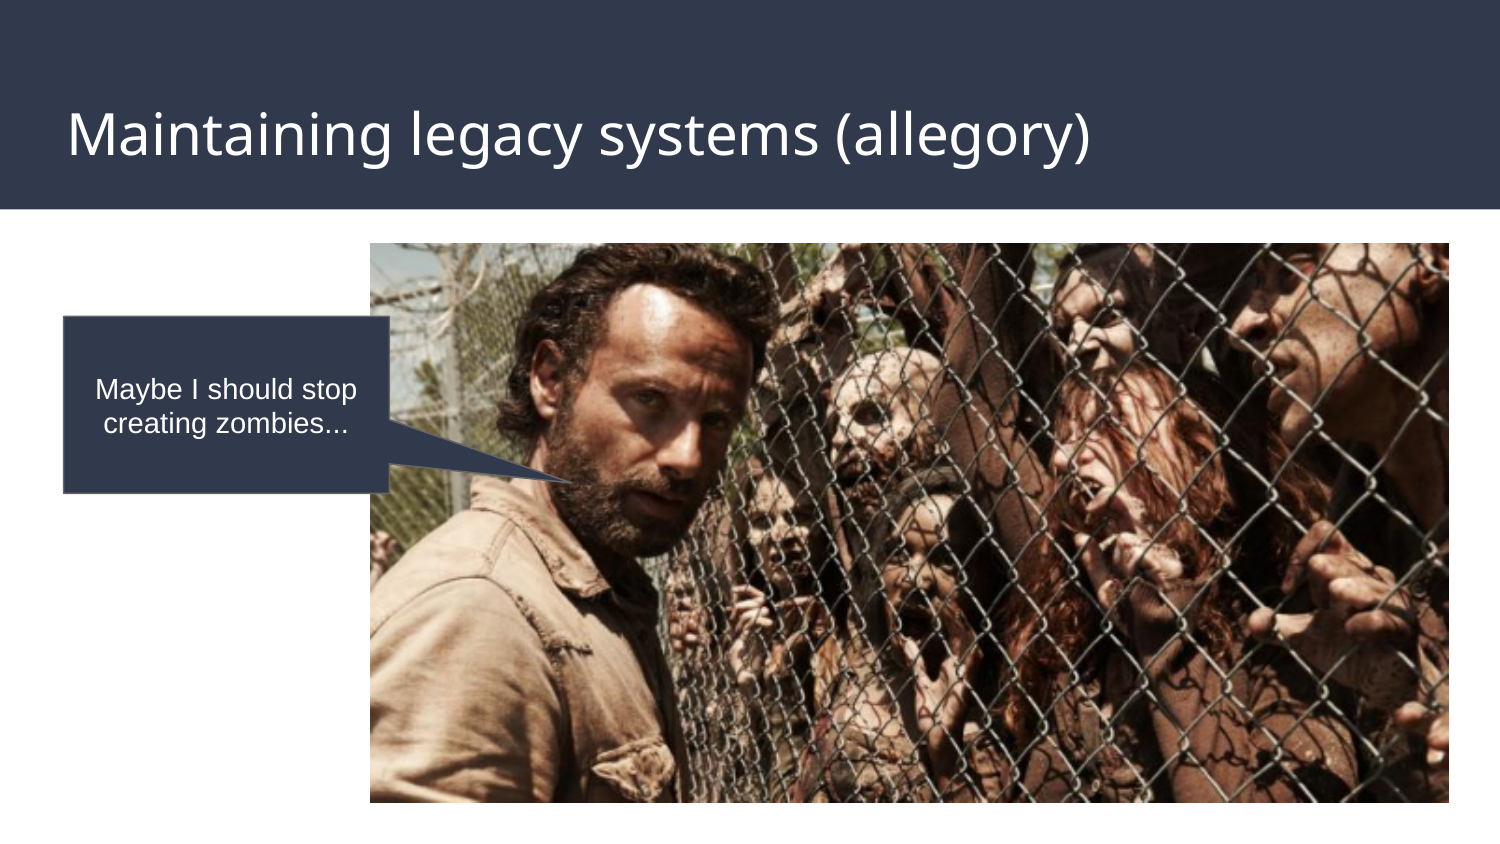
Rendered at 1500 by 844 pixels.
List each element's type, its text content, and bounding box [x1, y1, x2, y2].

text_box Maybe I should stop creating zombies... [63, 316, 365, 494]
picture [370, 243, 1450, 804]
title Maintaining legacy systems (allegory) [51, 82, 1449, 185]
